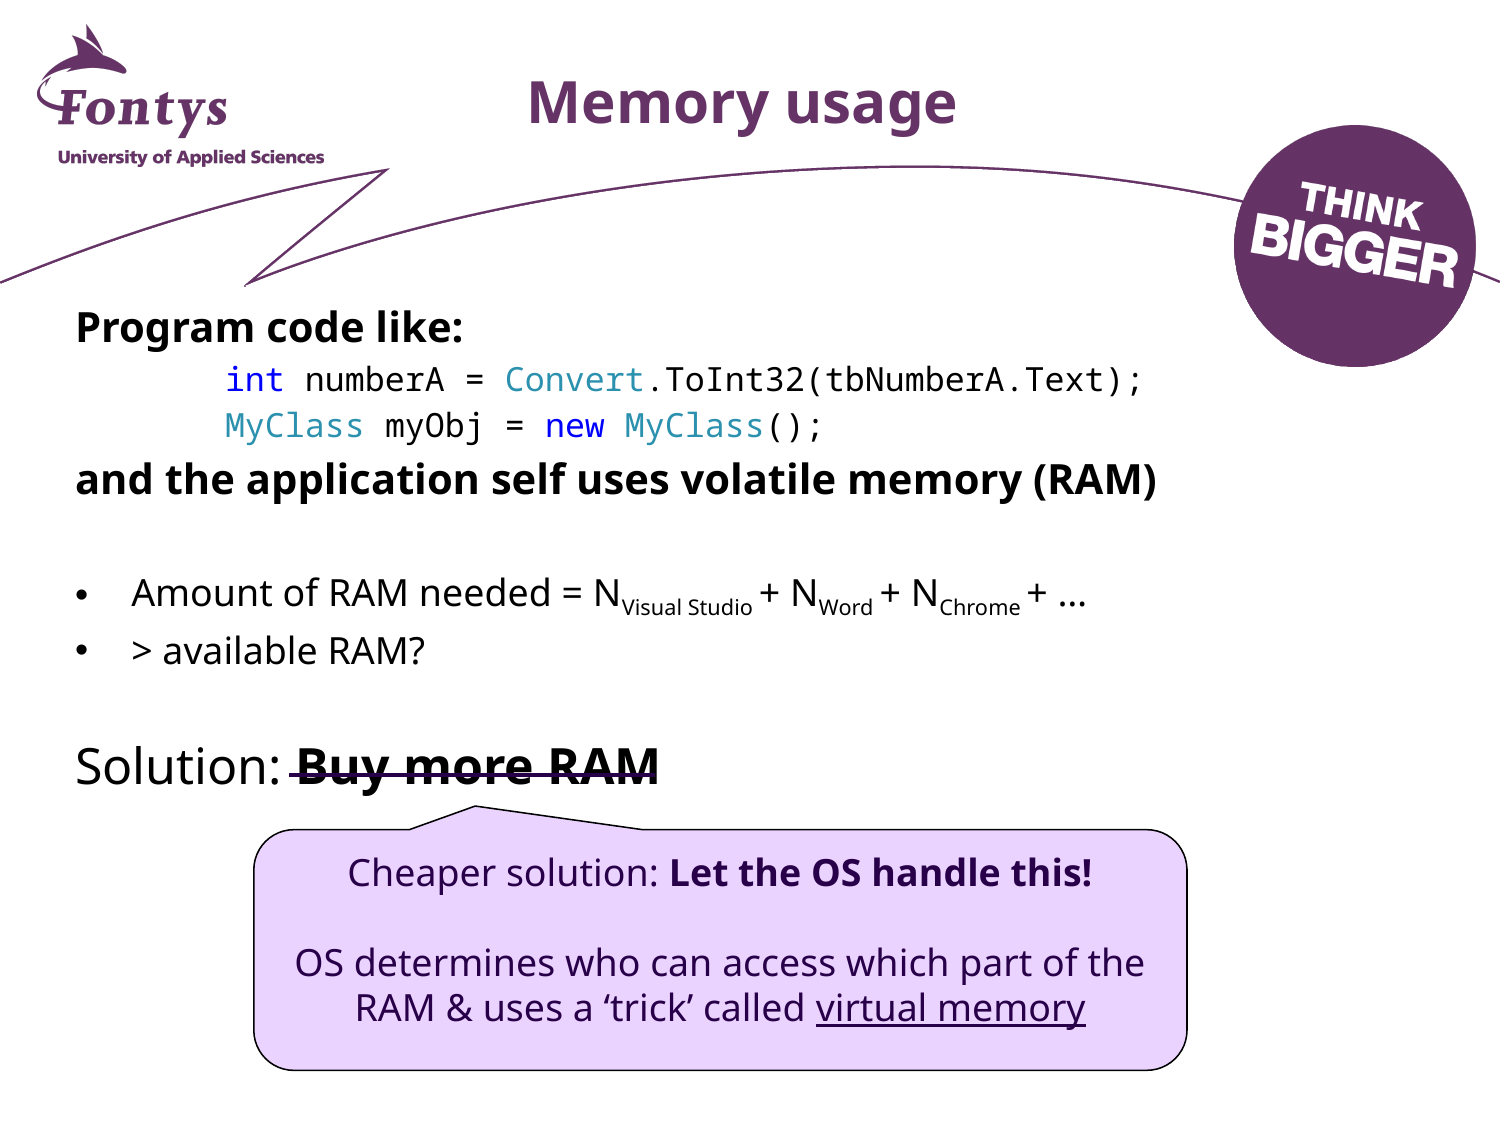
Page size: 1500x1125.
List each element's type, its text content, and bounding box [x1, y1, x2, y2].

title Memory usage [311, 65, 1189, 126]
text_box Cheaper solution: Let the OS handle this! OS determines who can access which part of the RAM & uses a ‘trick’ called virtual memory [253, 806, 1188, 1071]
list Program code like: int numberA = Convert.ToInt32(tbNumberA.Text); MyClass myObj = new MyClass(); and the application self uses volatile memory (RAM) Amount of RAM needed = NVisual Studio + NWord + NChrome + … > available RAM? Solution: Buy more RAM [75, 301, 1238, 1058]
picture [0, 0, 1500, 367]
